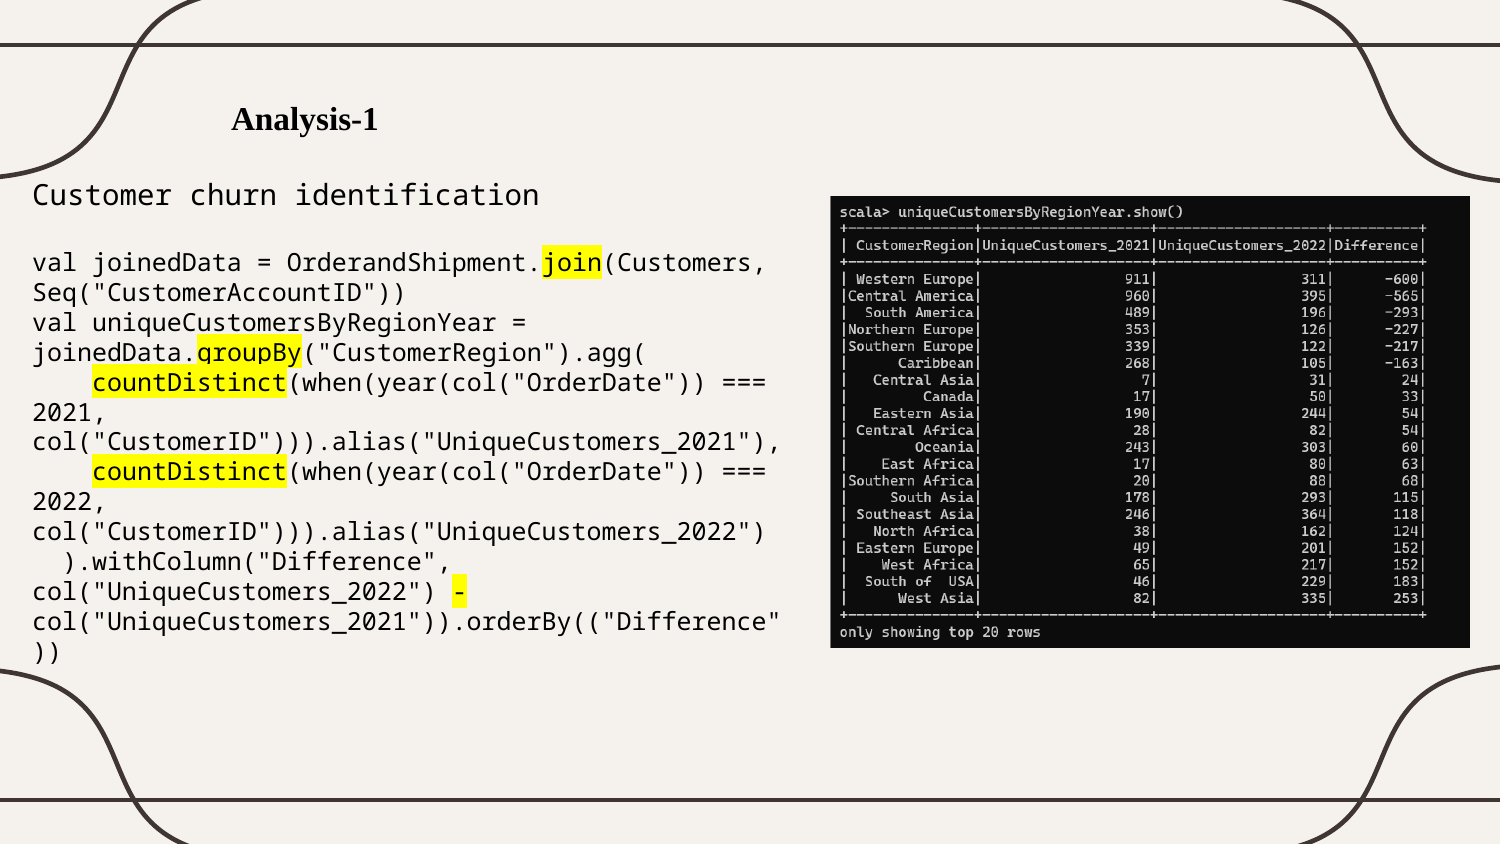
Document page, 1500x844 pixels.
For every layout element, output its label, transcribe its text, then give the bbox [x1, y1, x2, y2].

picture [830, 196, 1471, 648]
text_box Customer churn identification val joinedData = OrderandShipment.join(Customers, Seq("CustomerAccountID")) val uniqueCustomersByRegionYear = joinedData.groupBy("CustomerRegion").agg( countDistinct(when(year(col("OrderDate")) === 2021, col("CustomerID"))).alias("UniqueCustomers_2021"), countDistinct(when(year(col("OrderDate")) === 2022, col("CustomerID"))).alias("UniqueCustomers_2022") ).withColumn("Difference", col("UniqueCustomers_2022") - col("UniqueCustomers_2021")).orderBy(("Difference")) [17, 168, 809, 673]
text_box Analysis-1 [216, 89, 481, 145]
